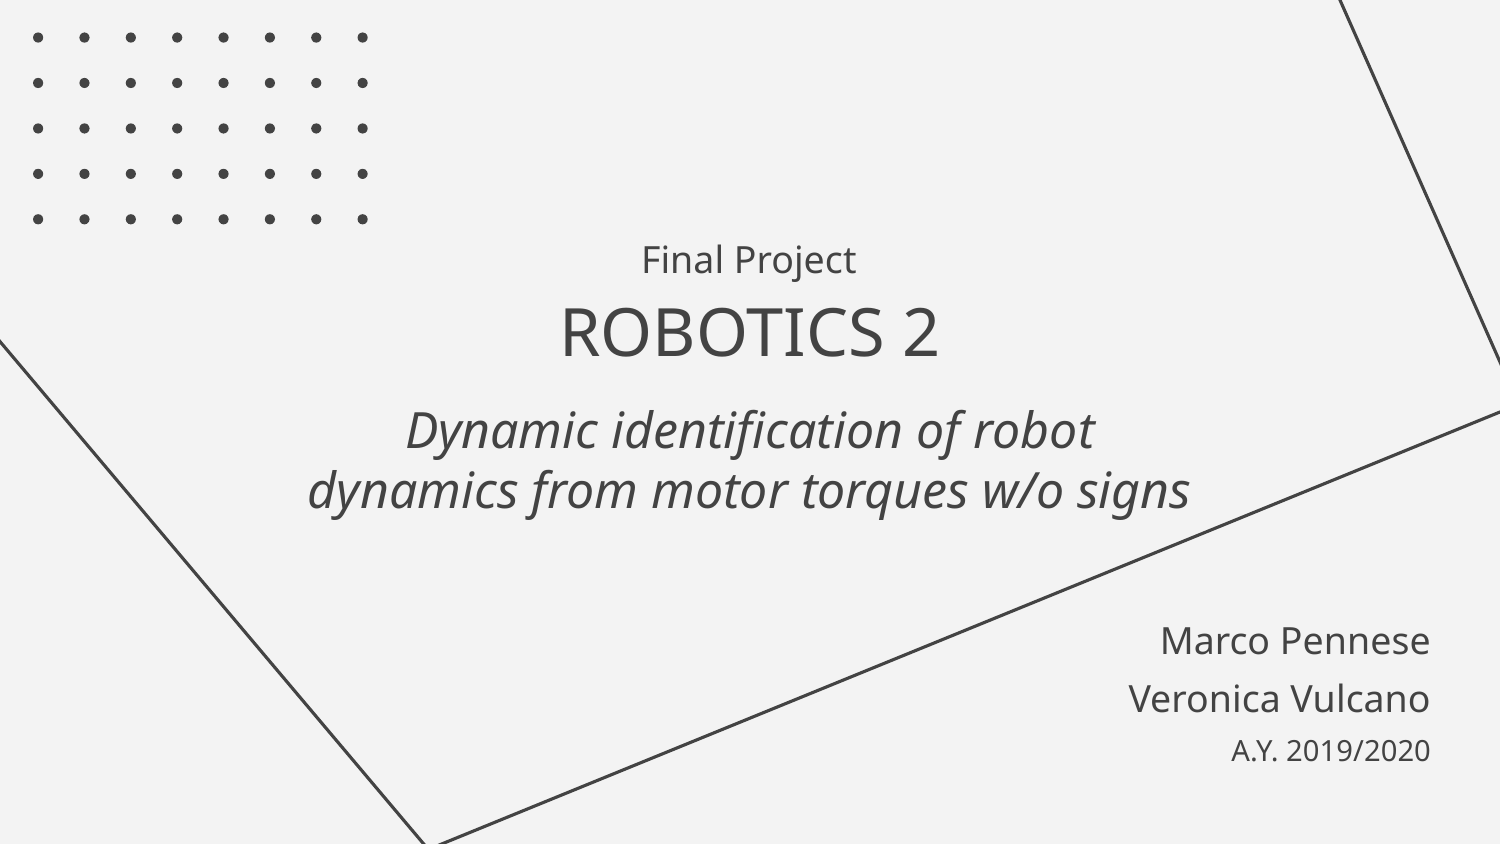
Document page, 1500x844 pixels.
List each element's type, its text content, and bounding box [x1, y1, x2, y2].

text_box Final Project [282, 216, 1216, 297]
text_box Marco Pennese Veronica Vulcano A.Y. 2019/2020 [777, 602, 1447, 779]
title ROBOTICS 2 [283, 236, 1217, 383]
subtitle Dynamic identification of robot dynamics from motor torques w/o signs [283, 383, 1217, 559]
